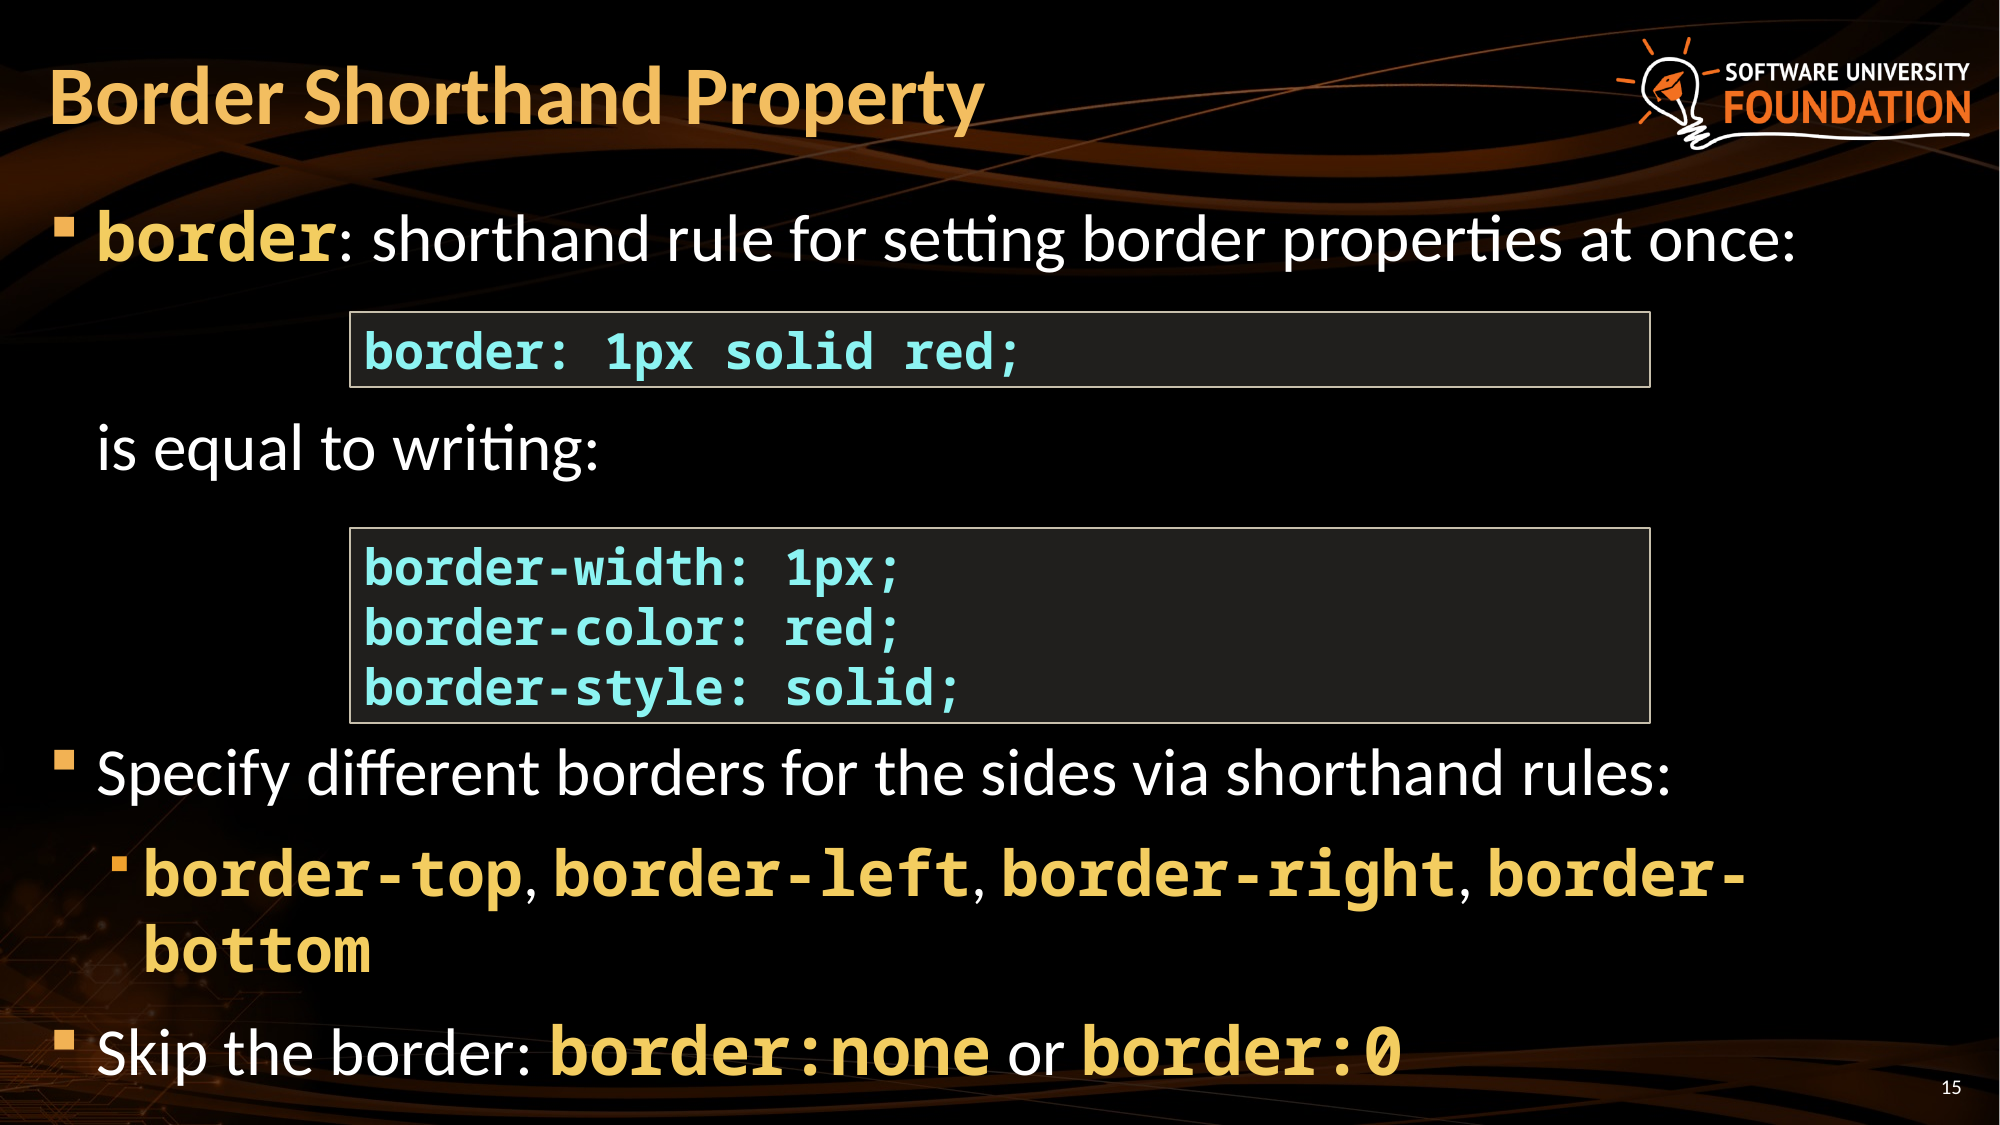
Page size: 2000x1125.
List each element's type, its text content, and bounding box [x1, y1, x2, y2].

list border: shorthand rule for setting border properties at once: is equal to writing: Specify different borders for the sides via shorthand rules: border-top, border-left, border-right, border-bottom Skip the border: border:none or border:0 [31, 188, 1968, 1103]
title Border Shorthand Property [30, 6, 1602, 189]
picture [0, 0, 2000, 1125]
text_box border-width: 1px; border-color: red; border-style: solid; [349, 528, 1650, 723]
text_box border: 1px solid red; [349, 312, 1650, 388]
